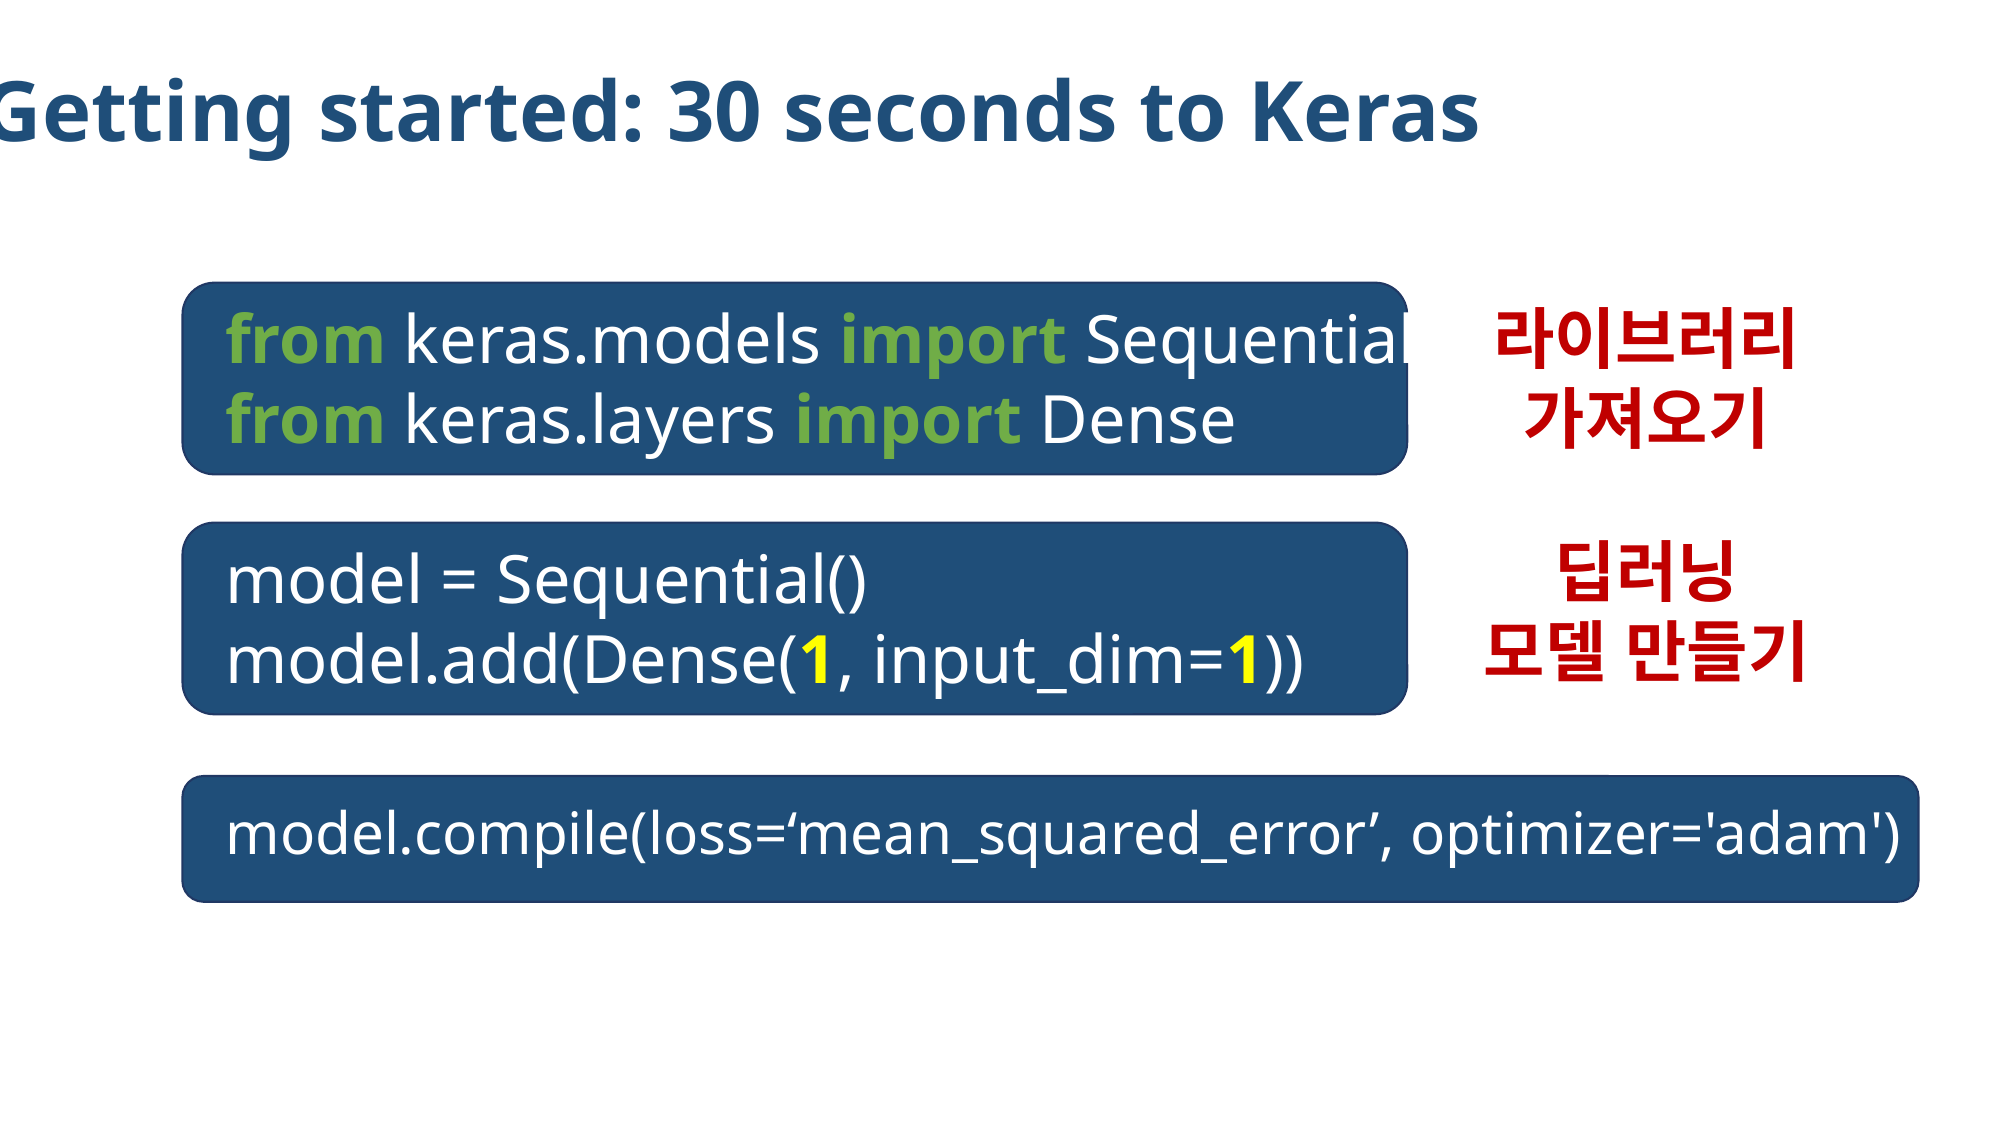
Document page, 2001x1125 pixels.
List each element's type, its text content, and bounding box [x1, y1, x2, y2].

text_box [181, 774, 1920, 903]
text_box [181, 521, 1401, 716]
text_box [181, 281, 1396, 476]
text_box from keras.models import Sequential from keras.layers import Dense model = Sequential() model.add(Dense(1, input_dim=1)) [210, 289, 1559, 704]
text_box 딥러닝 모델 만들기 [1469, 522, 1825, 698]
text_box model.compile(loss=‘mean_squared_error’, optimizer='adam') [210, 788, 1964, 874]
text_box 라이브러리 가져오기 [1478, 289, 1816, 464]
text_box Getting started: 30 seconds to Keras [0, 50, 1498, 166]
